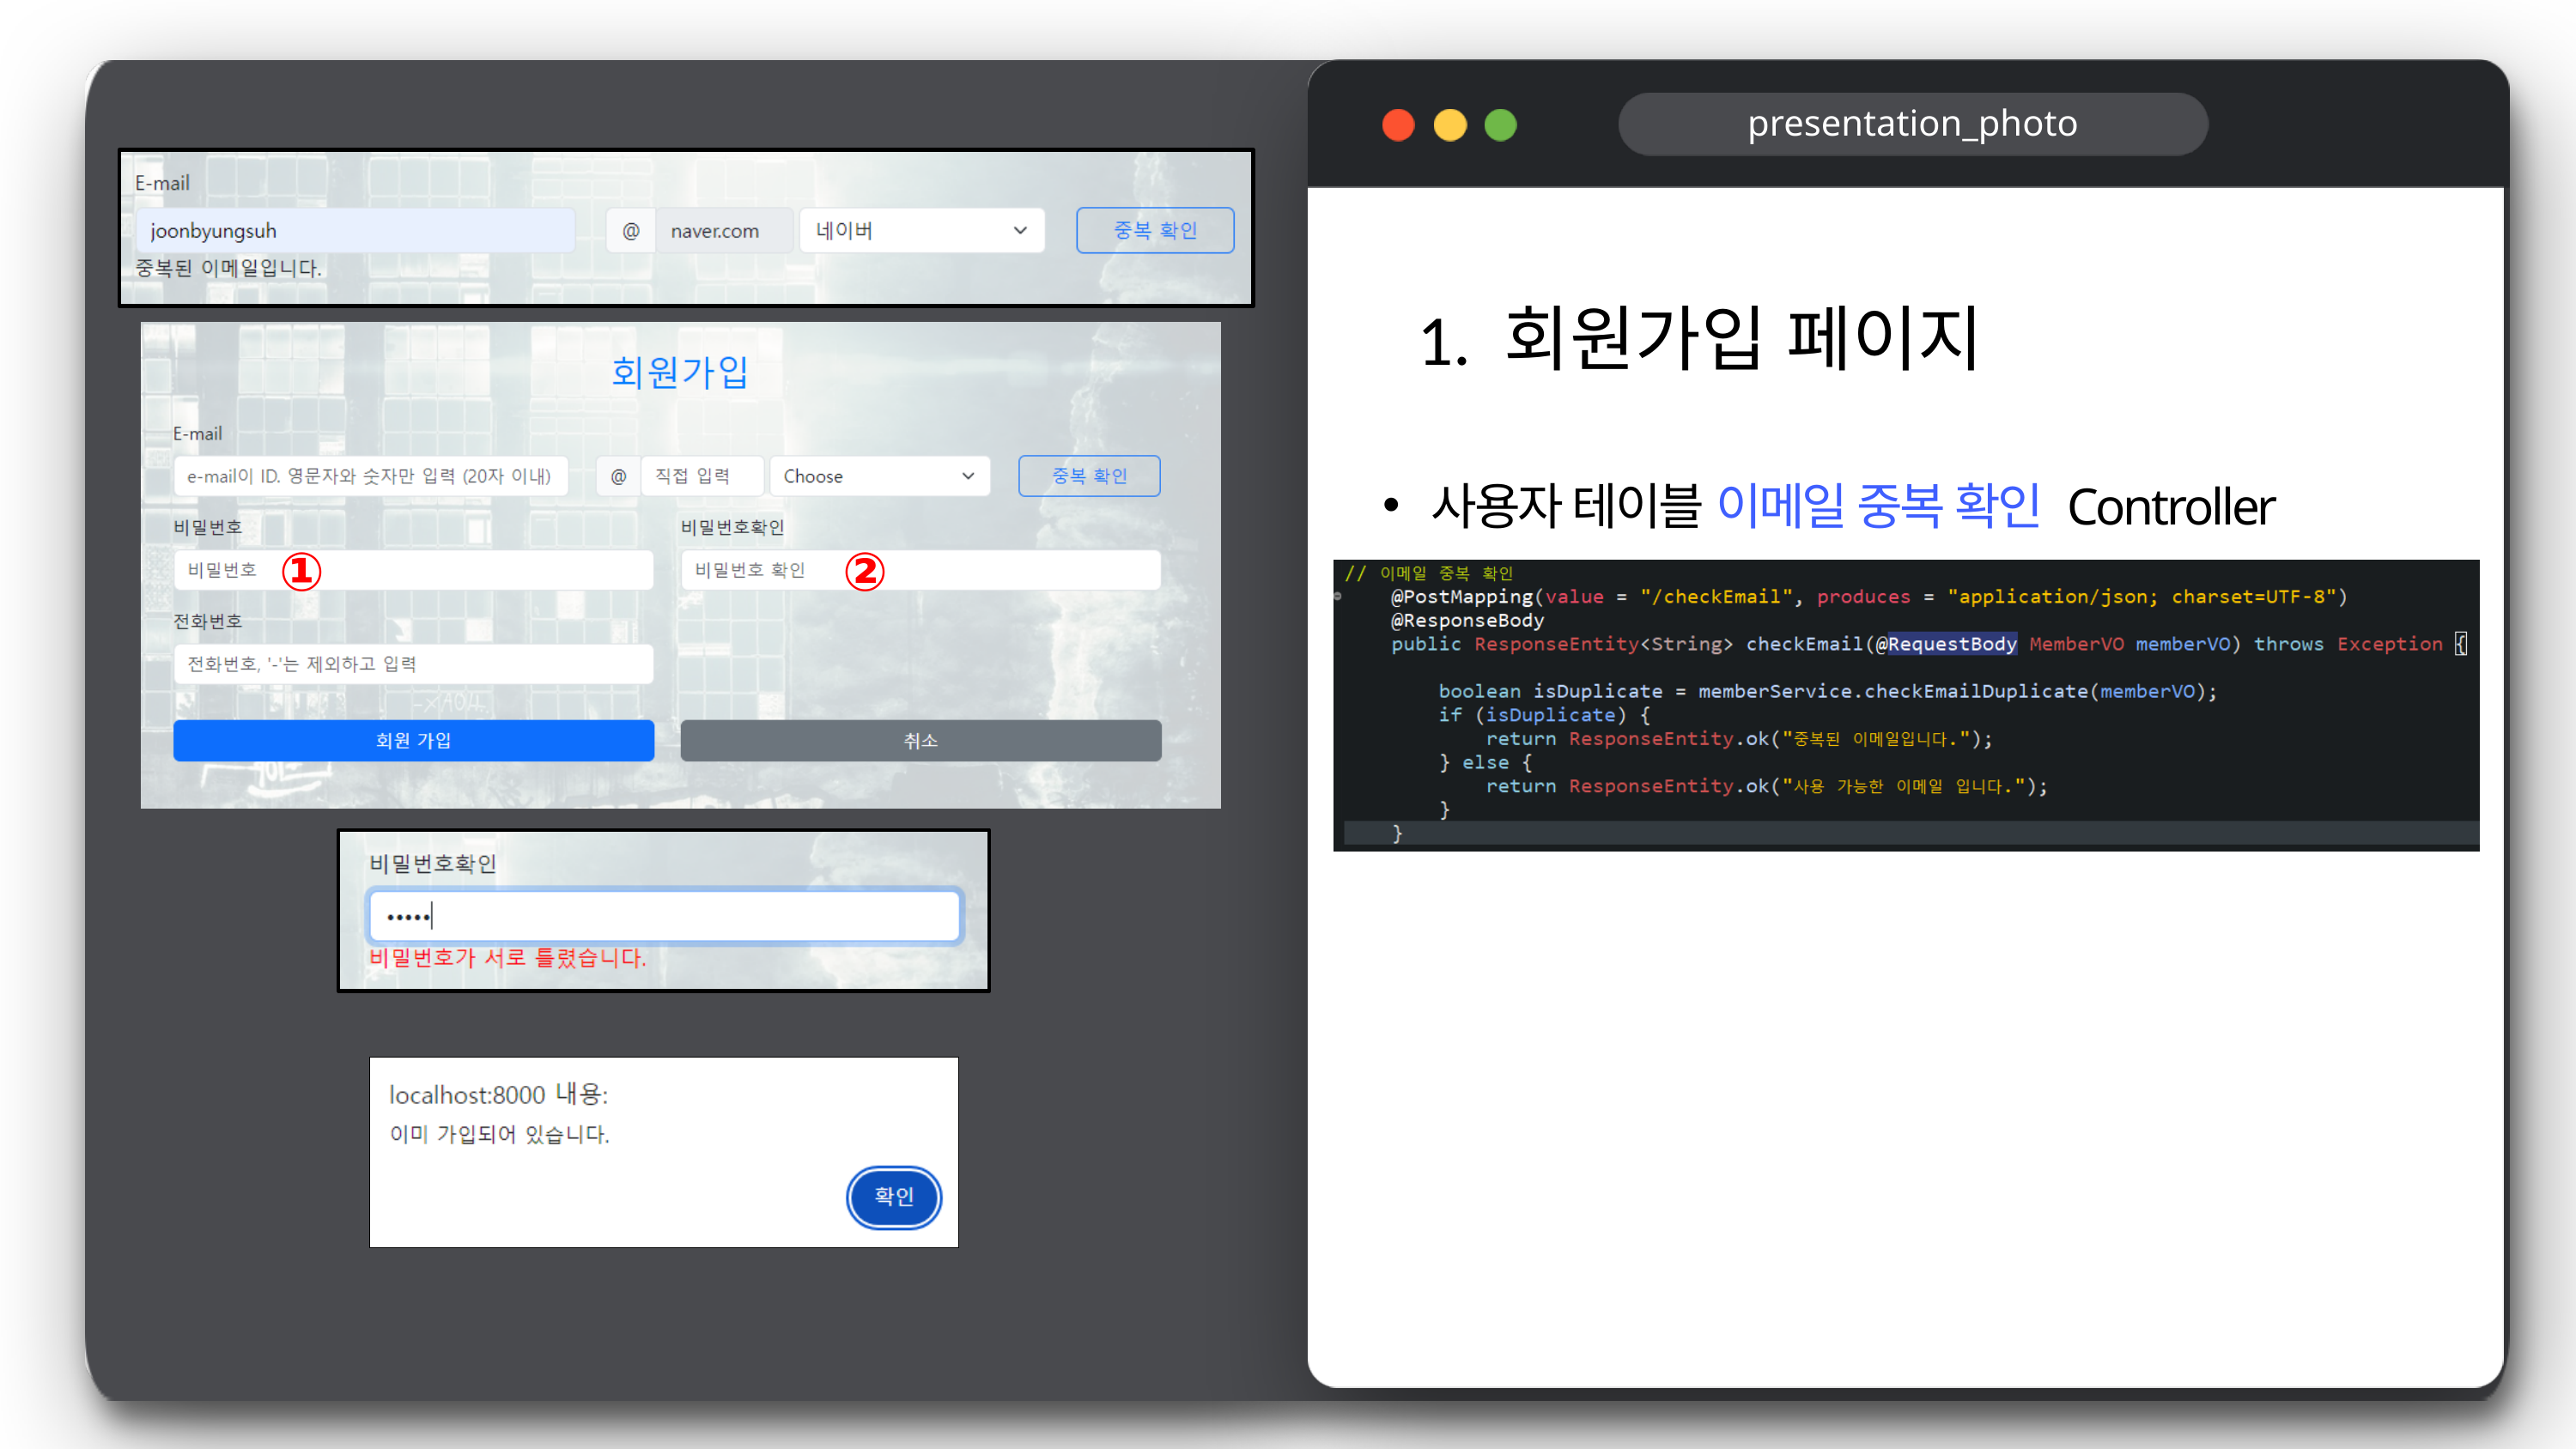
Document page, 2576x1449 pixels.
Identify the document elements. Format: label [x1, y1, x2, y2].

picture [85, 58, 2511, 1401]
